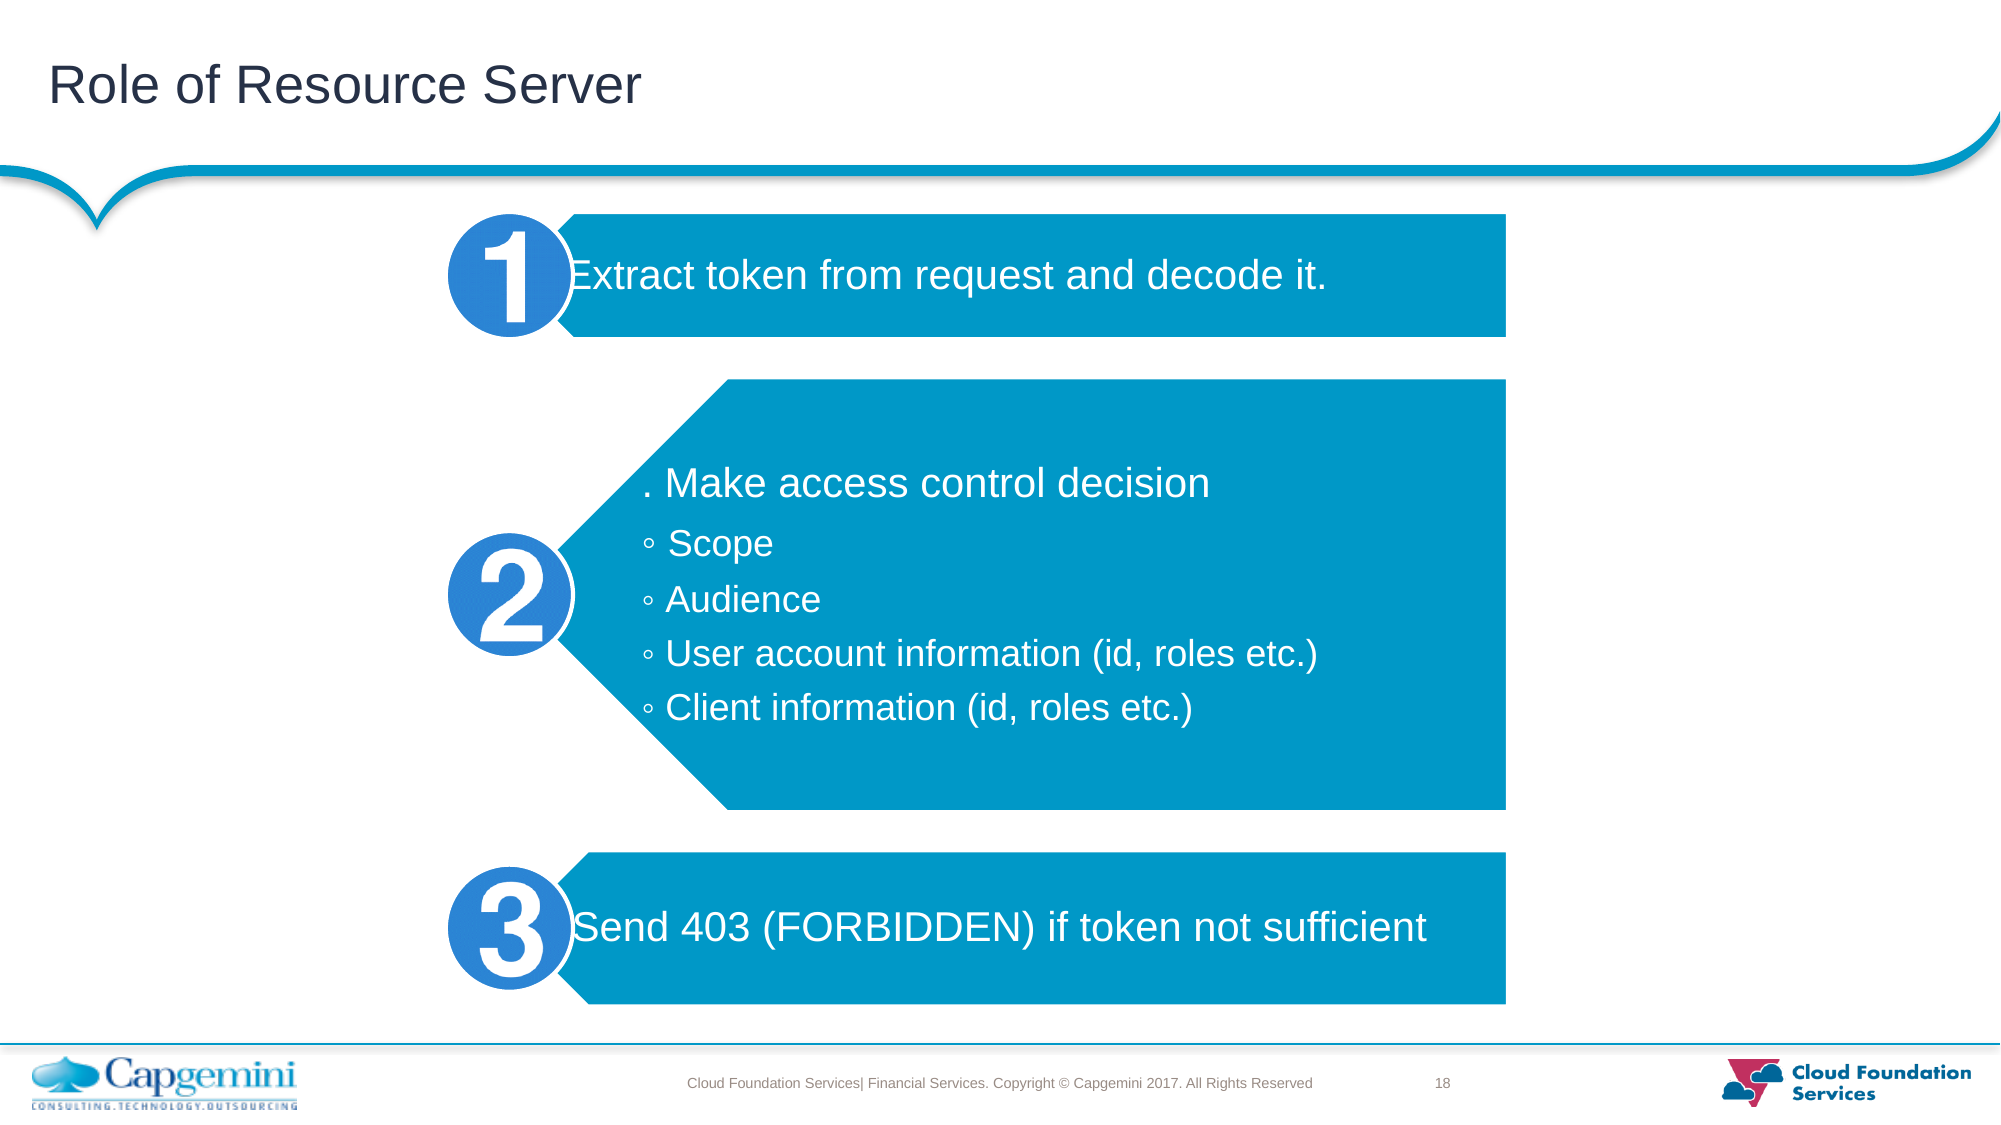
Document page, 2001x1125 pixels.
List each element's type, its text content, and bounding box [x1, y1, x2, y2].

picture [32, 1056, 297, 1110]
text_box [225, 211, 1728, 1008]
title Role of Resource Server [0, 0, 2000, 165]
picture [1720, 1059, 1974, 1107]
